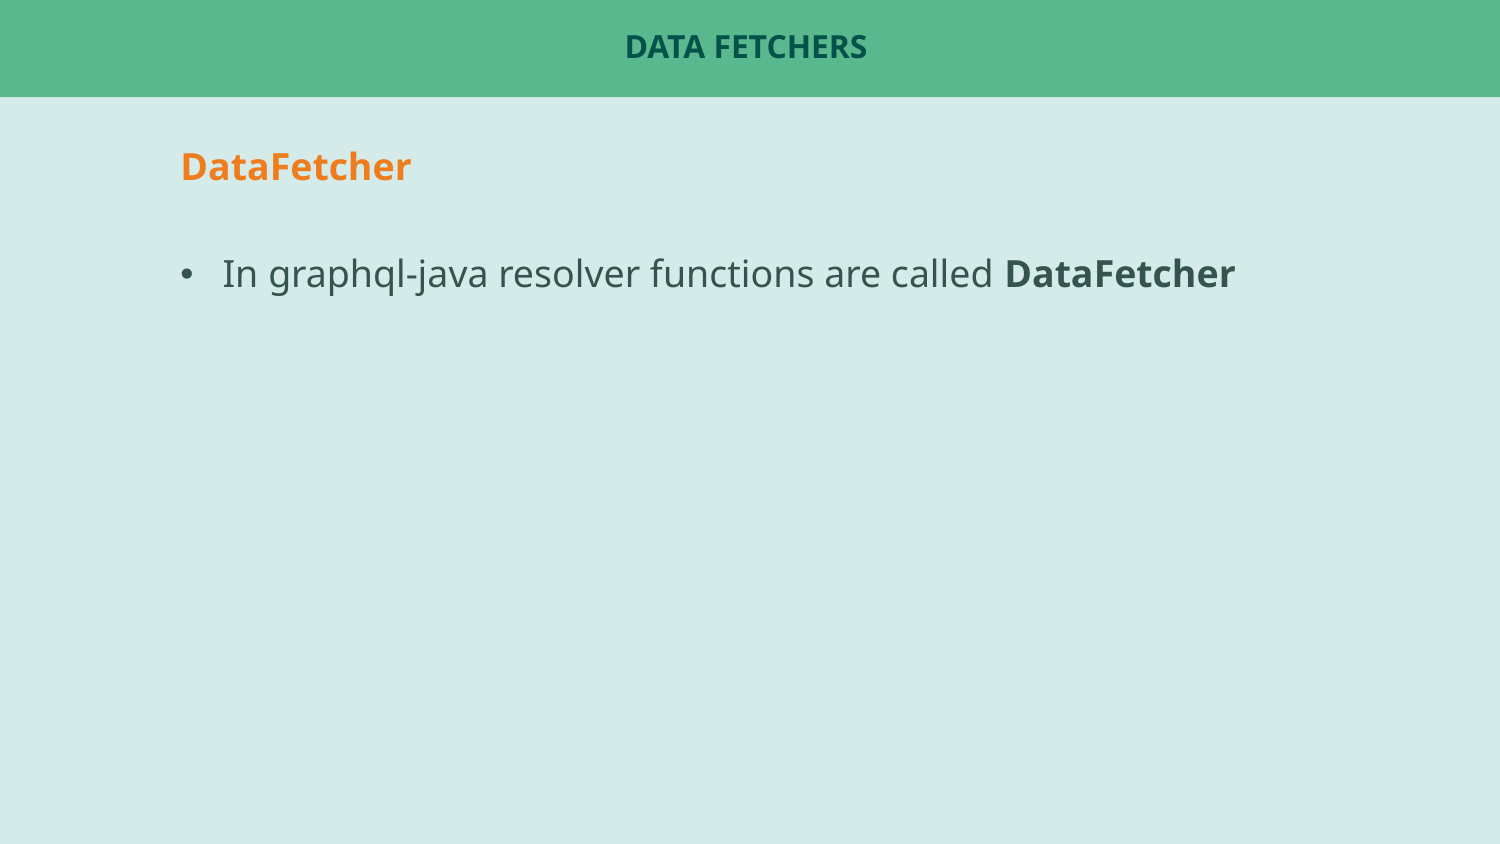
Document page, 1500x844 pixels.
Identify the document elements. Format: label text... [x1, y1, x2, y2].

text_box DataFetcher In graphql-java resolver functions are called DataFetcher [165, 126, 1351, 681]
title Data Fetchers [0, 0, 1500, 98]
